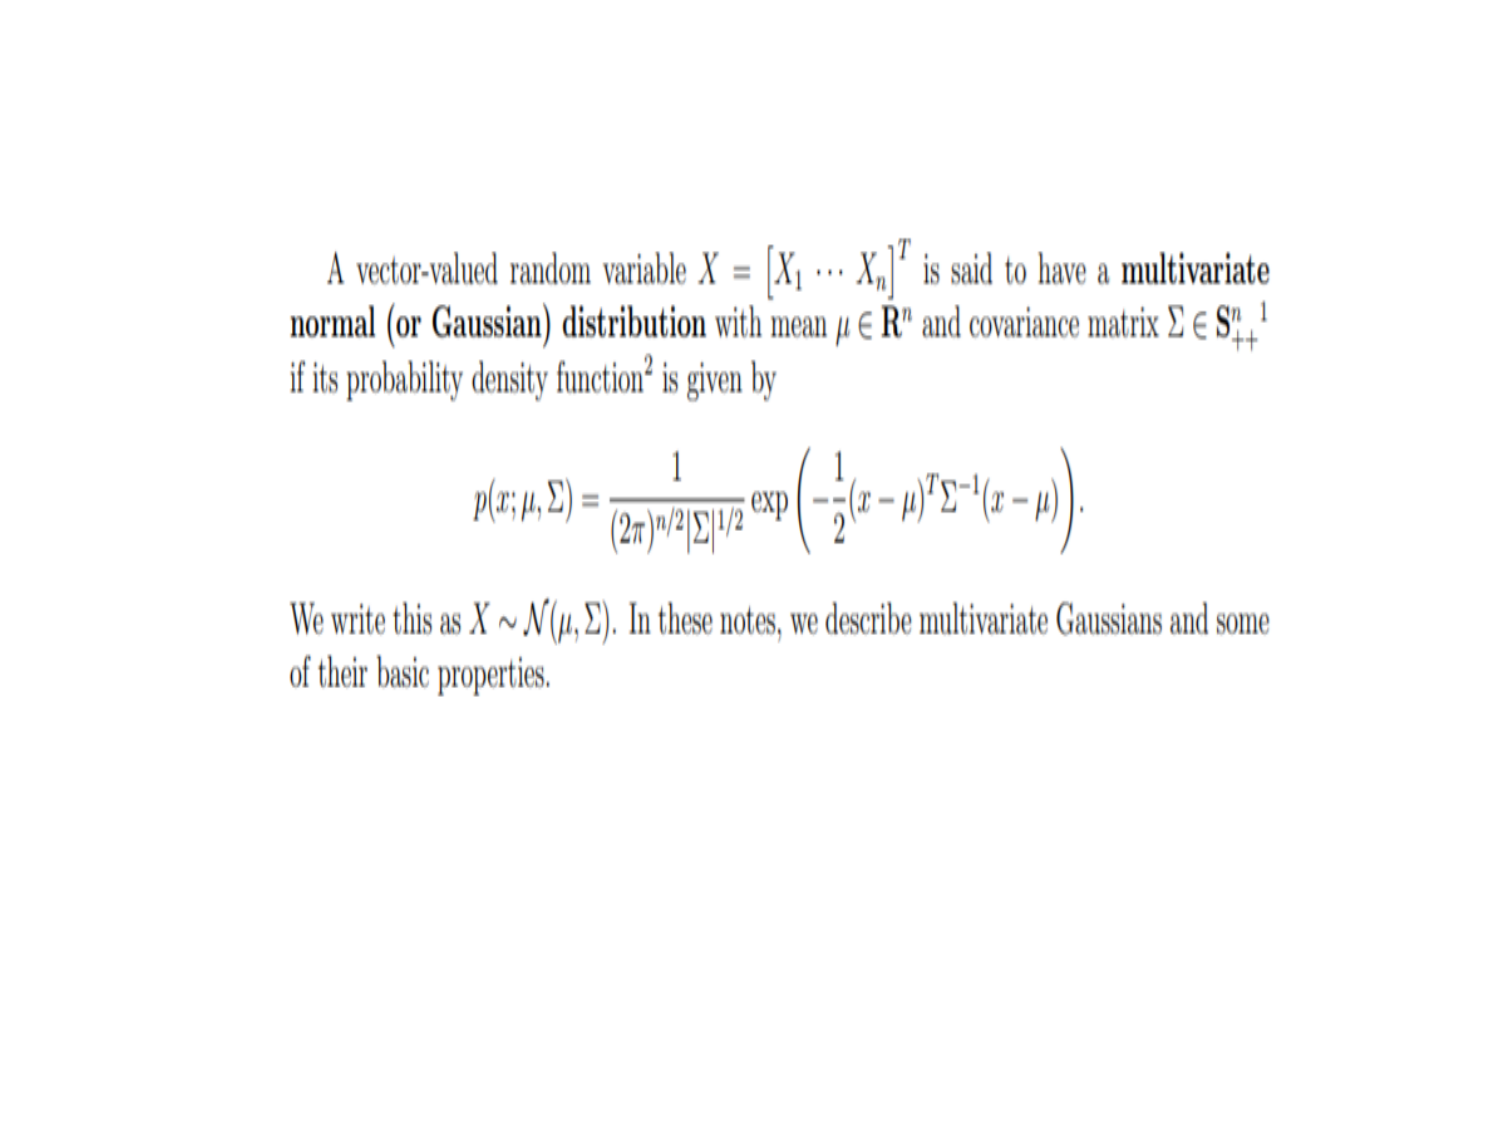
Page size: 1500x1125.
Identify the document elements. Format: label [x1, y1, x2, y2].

picture [222, 198, 1325, 751]
